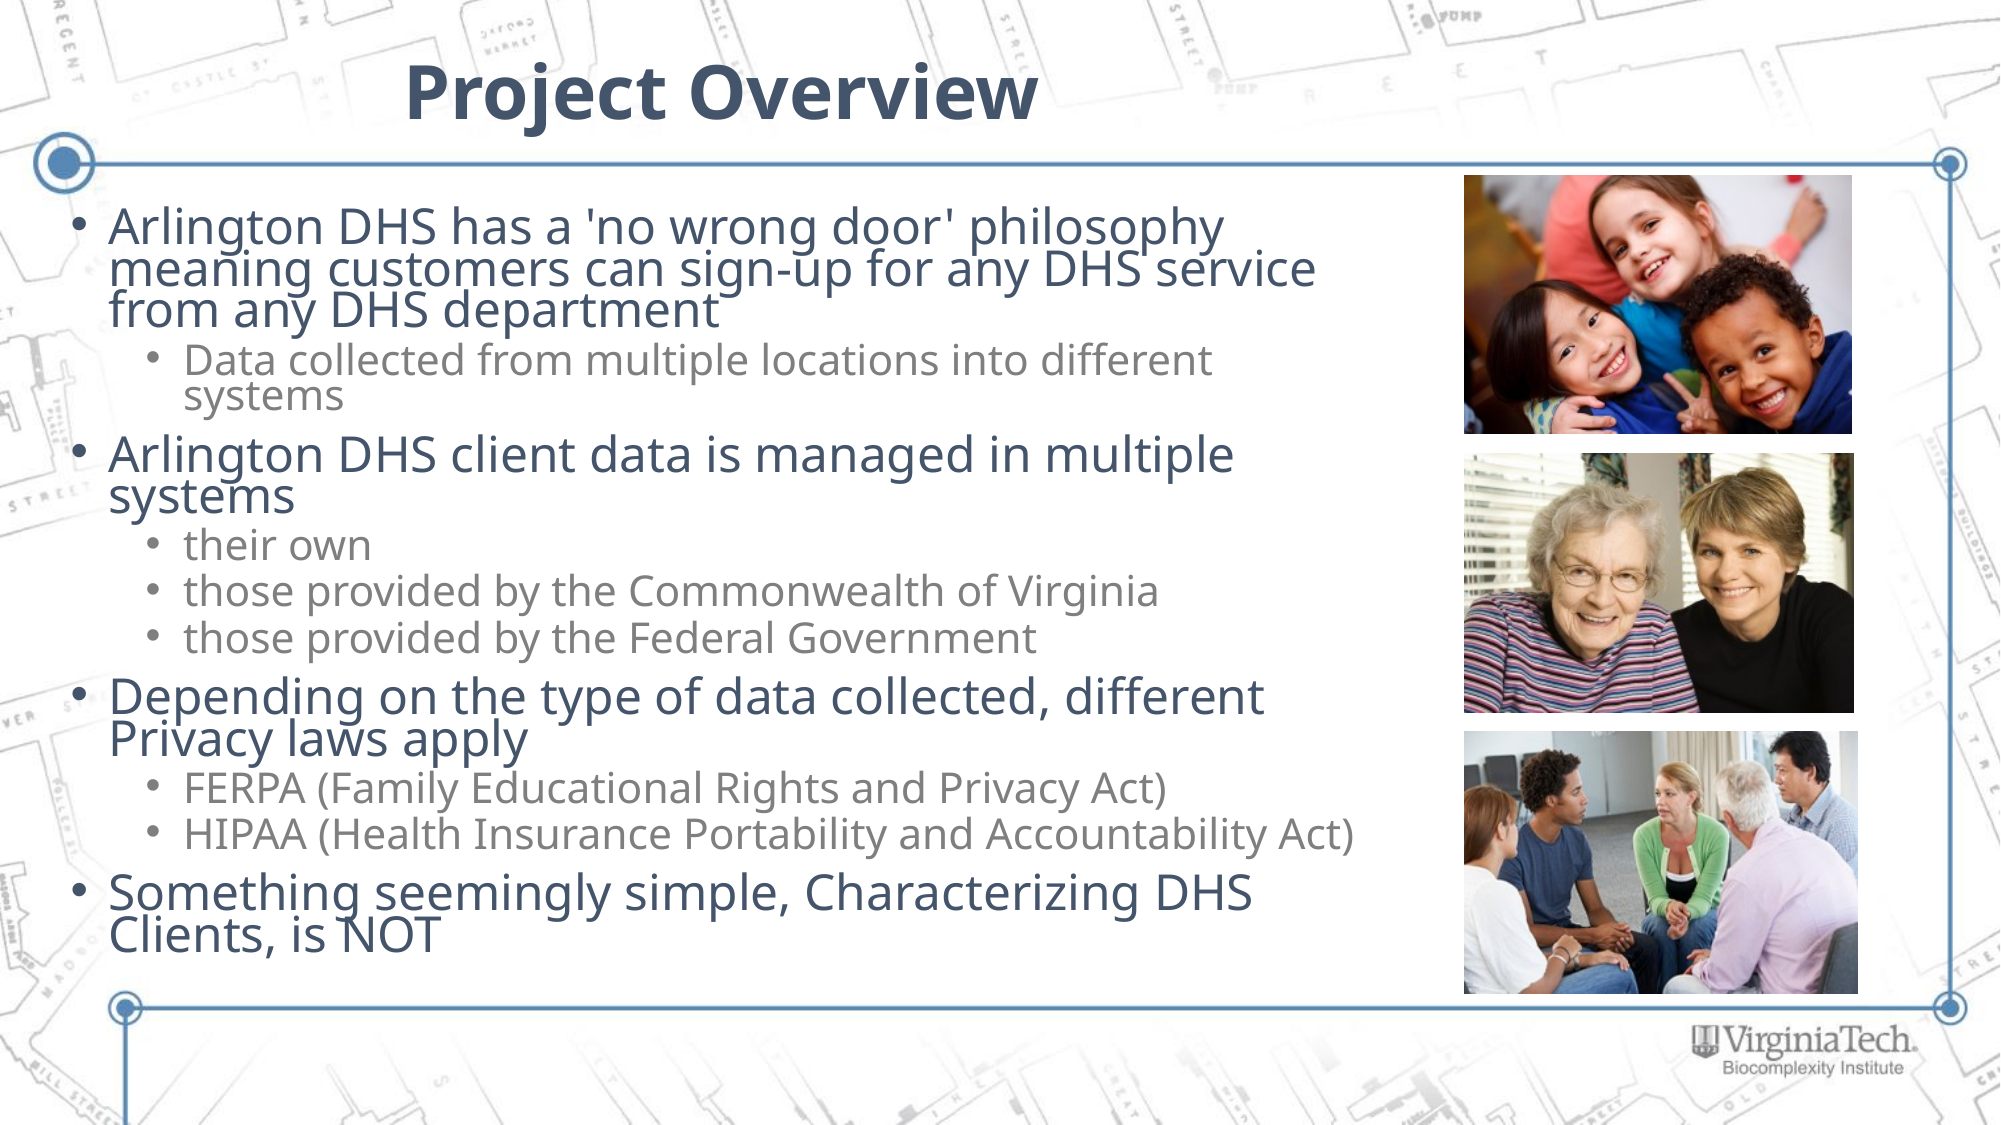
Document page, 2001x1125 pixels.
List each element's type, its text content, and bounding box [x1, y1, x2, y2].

list Arlington DHS has a 'no wrong door' philosophy meaning customers can sign-up for any DHS service from any DHS department Data collected from multiple locations into different systems Arlington DHS client data is managed in multiple systems their own those provided by the Commonwealth of Virginia those provided by the Federal Government Depending on the type of data collected, different Privacy laws apply FERPA (Family Educational Rights and Privacy Act) HIPAA (Health Insurance Portability and Accountability Act) Something seemingly simple, Characterizing DHS Clients, is NOT [55, 203, 1389, 994]
picture [0, 0, 2001, 1125]
title Project Overview [68, 0, 1377, 203]
